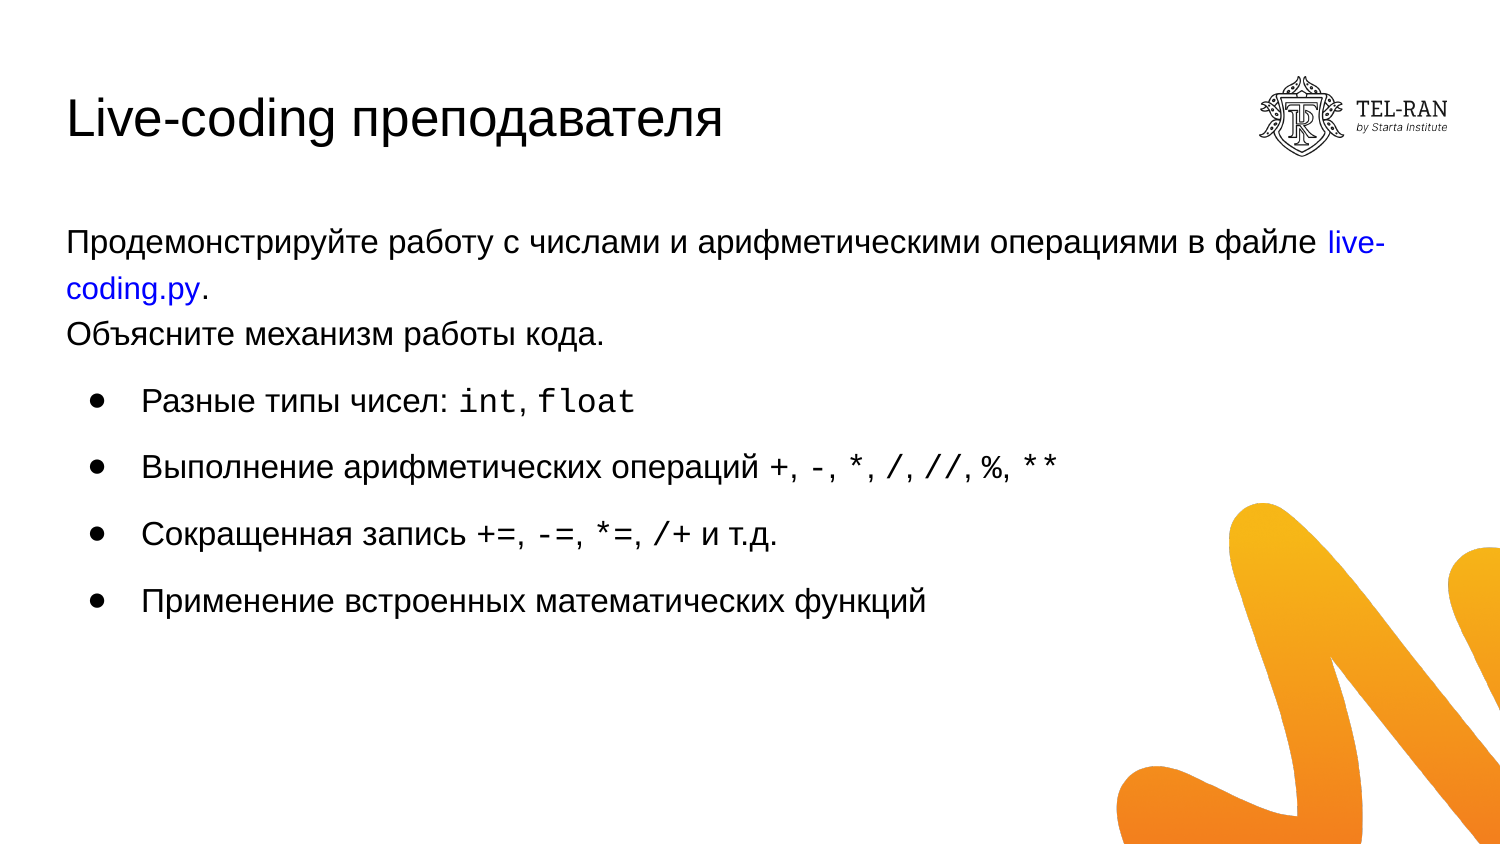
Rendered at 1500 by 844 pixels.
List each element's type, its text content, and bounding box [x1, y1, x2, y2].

picture [1036, 503, 1500, 844]
title Live-coding преподавателя [51, 67, 1029, 162]
list Продемонстрируйте работу с числами и арифметическими операциями в файле live-coding.py. Объясните механизм работы кода. Разные типы чисел: int, float Выполнение арифметических операций +, -, *, /, //, %, ** Сокращенная запись +=, -=, *=, /+ и т.д. Применение встроенных математических функций [51, 199, 1449, 822]
picture [1259, 76, 1447, 157]
